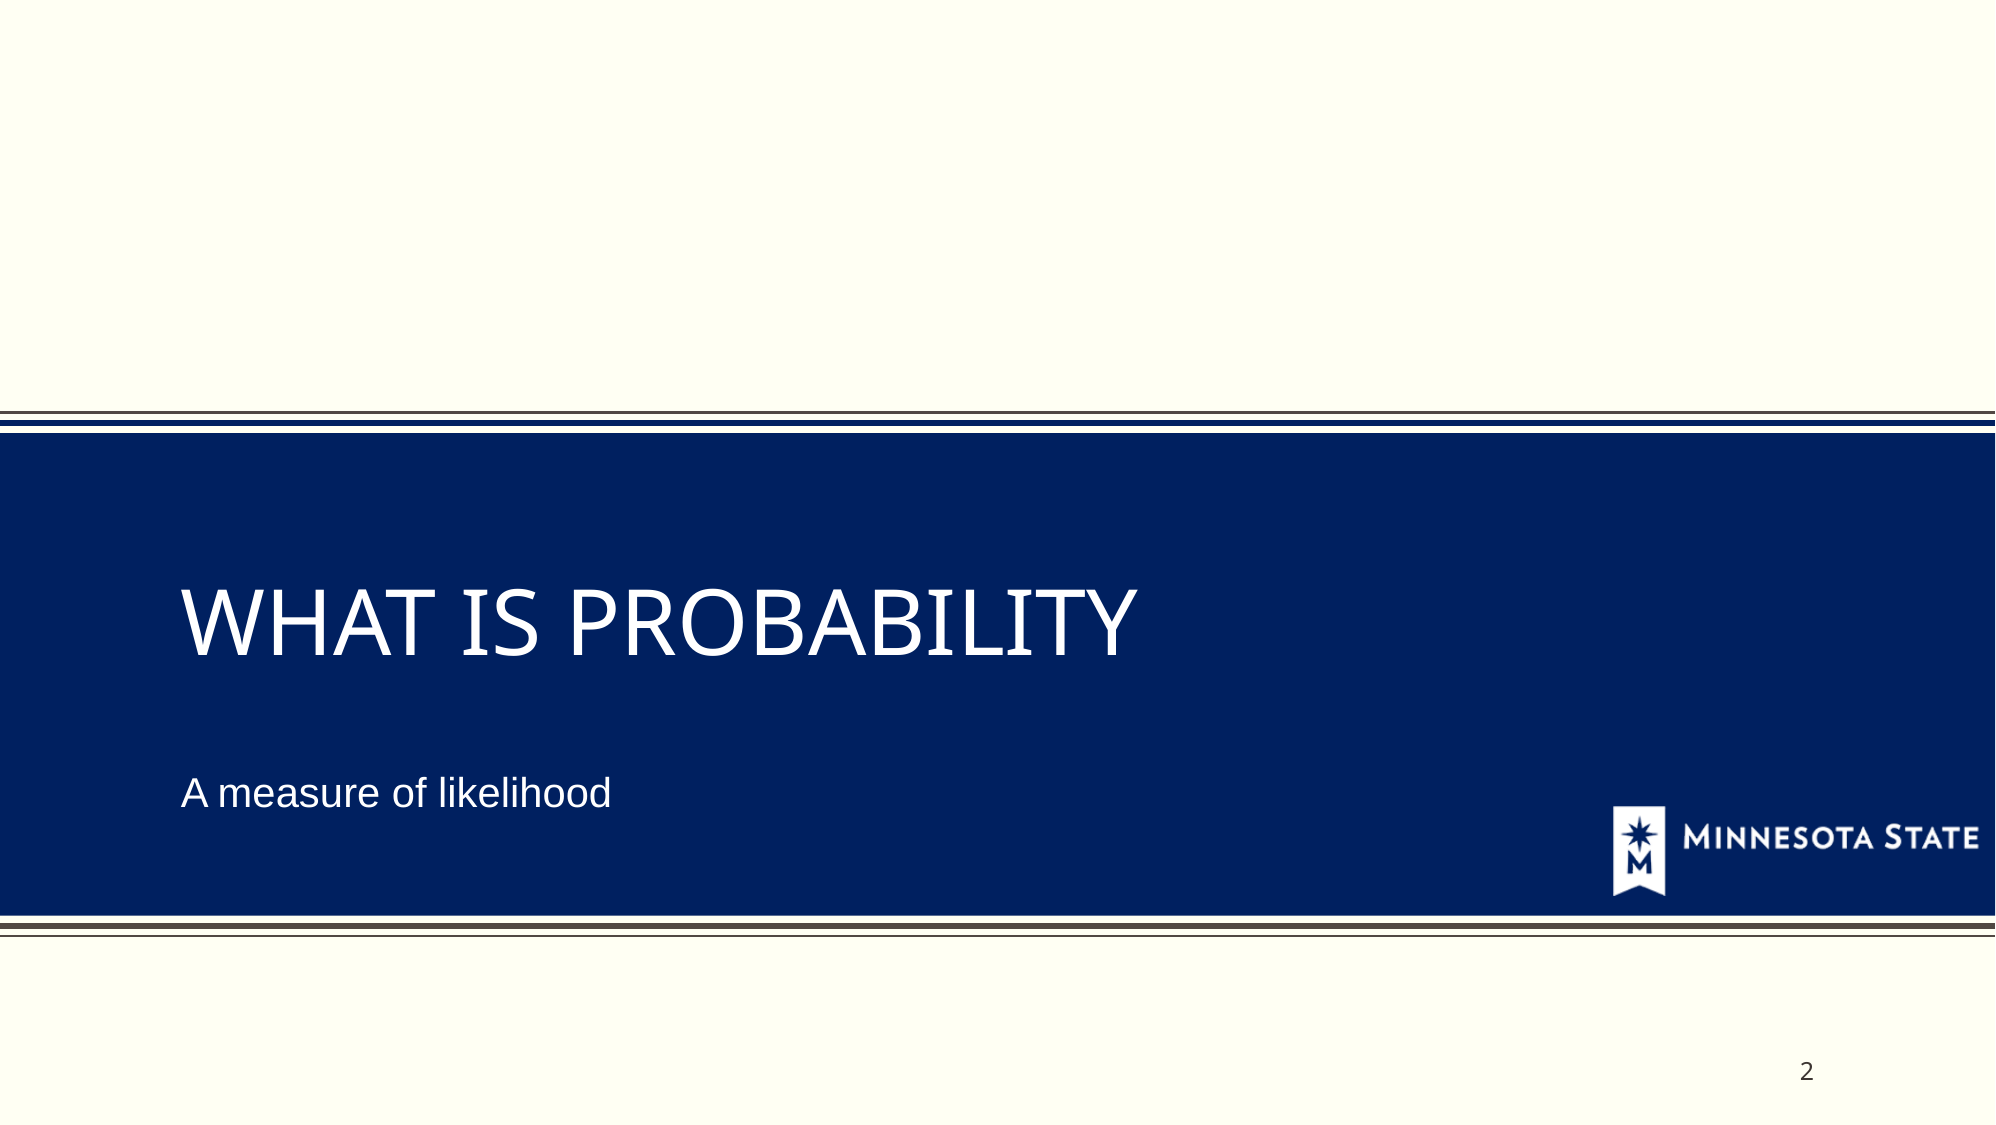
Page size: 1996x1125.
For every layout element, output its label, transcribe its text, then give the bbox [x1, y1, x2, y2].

picture [1613, 806, 1982, 896]
list A measure of likelihood [180, 763, 1470, 848]
slide_number 2 [1514, 1042, 1814, 1103]
title What is Probability [180, 487, 1829, 764]
